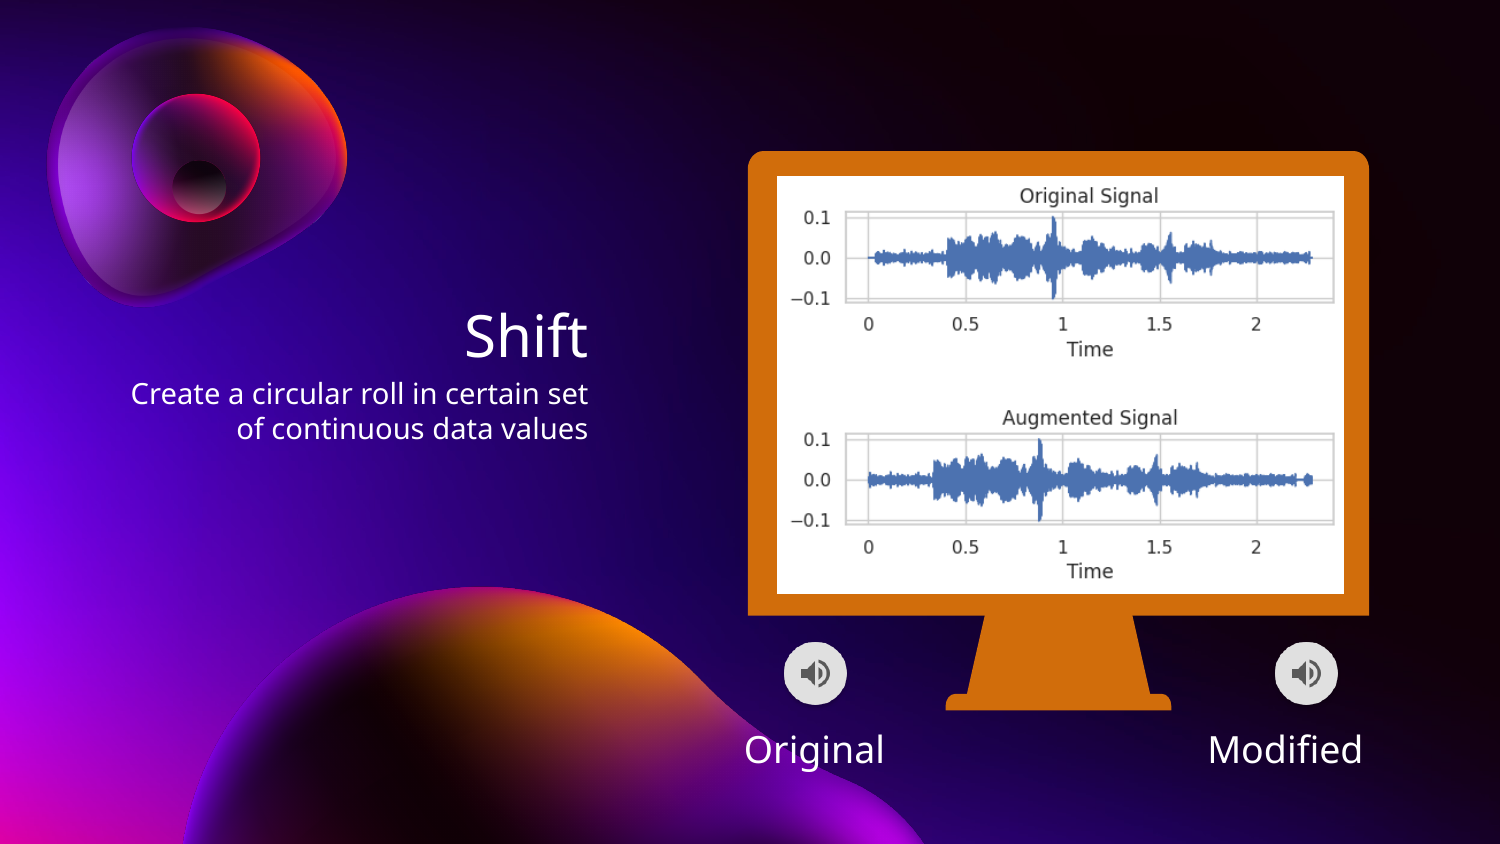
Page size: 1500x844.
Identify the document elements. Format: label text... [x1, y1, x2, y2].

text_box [747, 150, 1370, 711]
text_box Original [714, 710, 916, 785]
picture [0, 0, 1500, 844]
title Shift [103, 284, 604, 359]
list Create a circular roll in certain set of continuous data values [103, 360, 604, 560]
text_box Modified [1184, 710, 1386, 785]
